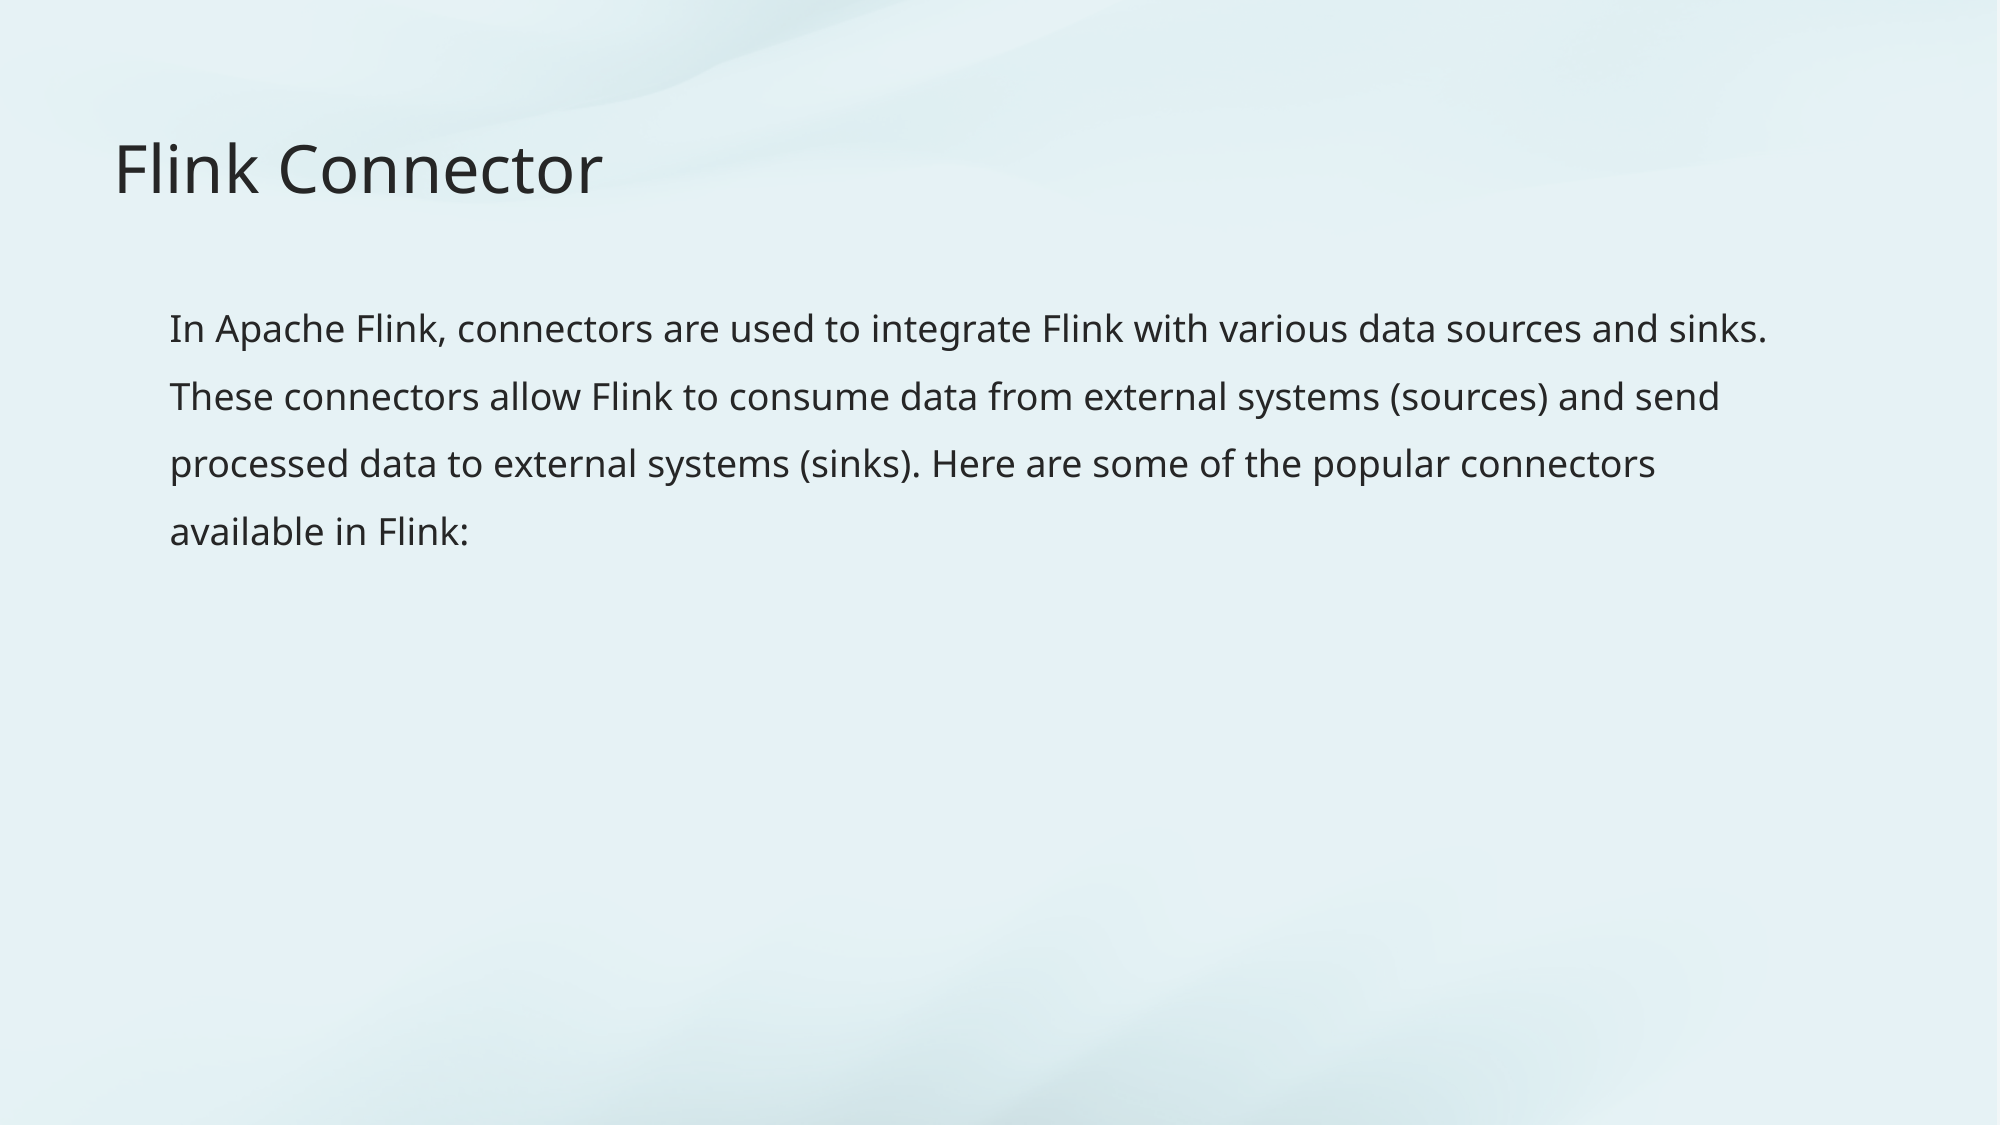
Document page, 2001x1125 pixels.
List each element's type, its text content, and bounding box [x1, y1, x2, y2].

text_box In Apache Flink, connectors are used to integrate Flink with various data sources and sinks. These connectors allow Flink to consume data from external systems (sources) and send processed data to external systems (sinks). Here are some of the popular connectors available in Flink: [169, 282, 1779, 639]
title Flink Connector [114, 44, 1254, 207]
